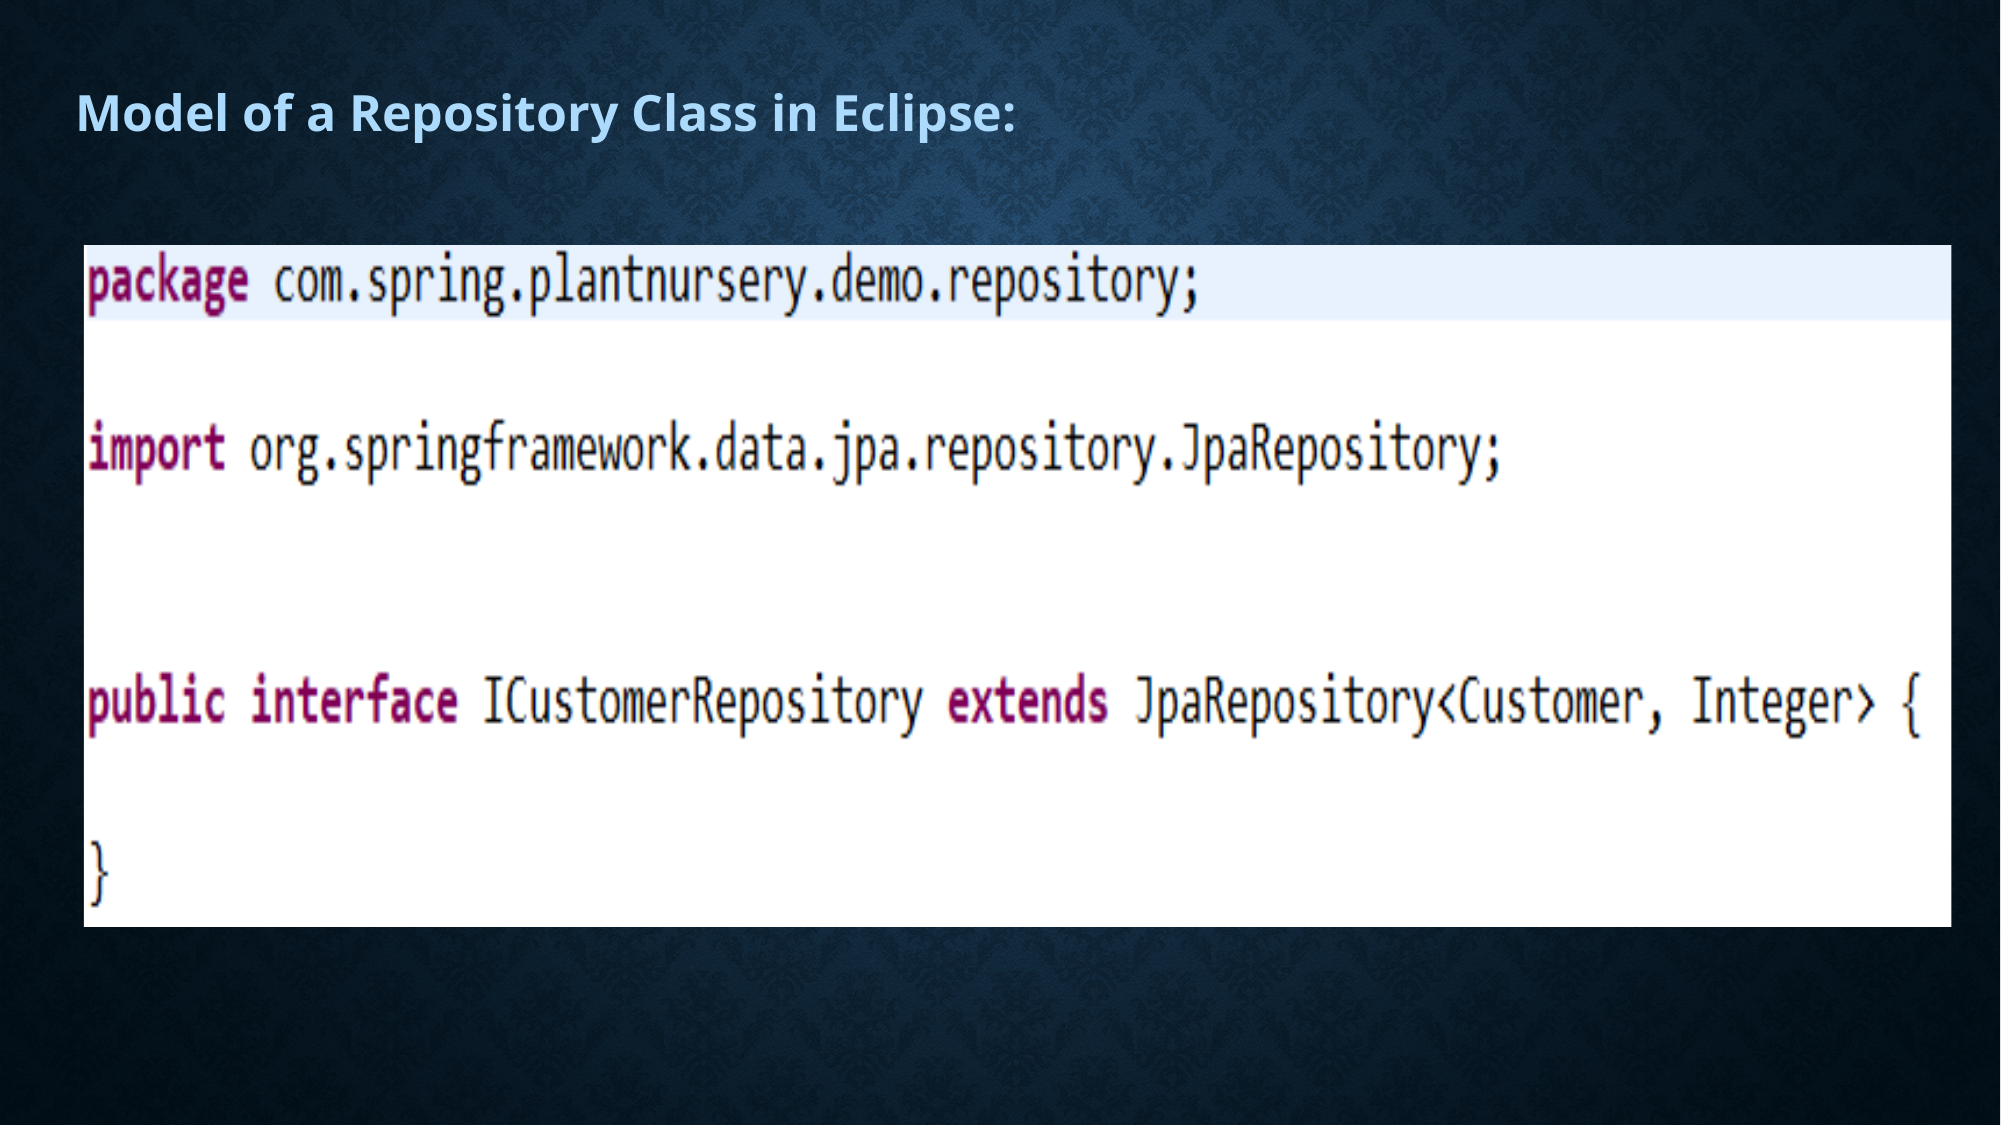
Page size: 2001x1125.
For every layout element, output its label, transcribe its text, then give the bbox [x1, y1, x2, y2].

picture [83, 244, 1952, 927]
text_box Model of a Repository Class in Eclipse: [60, 74, 1418, 149]
